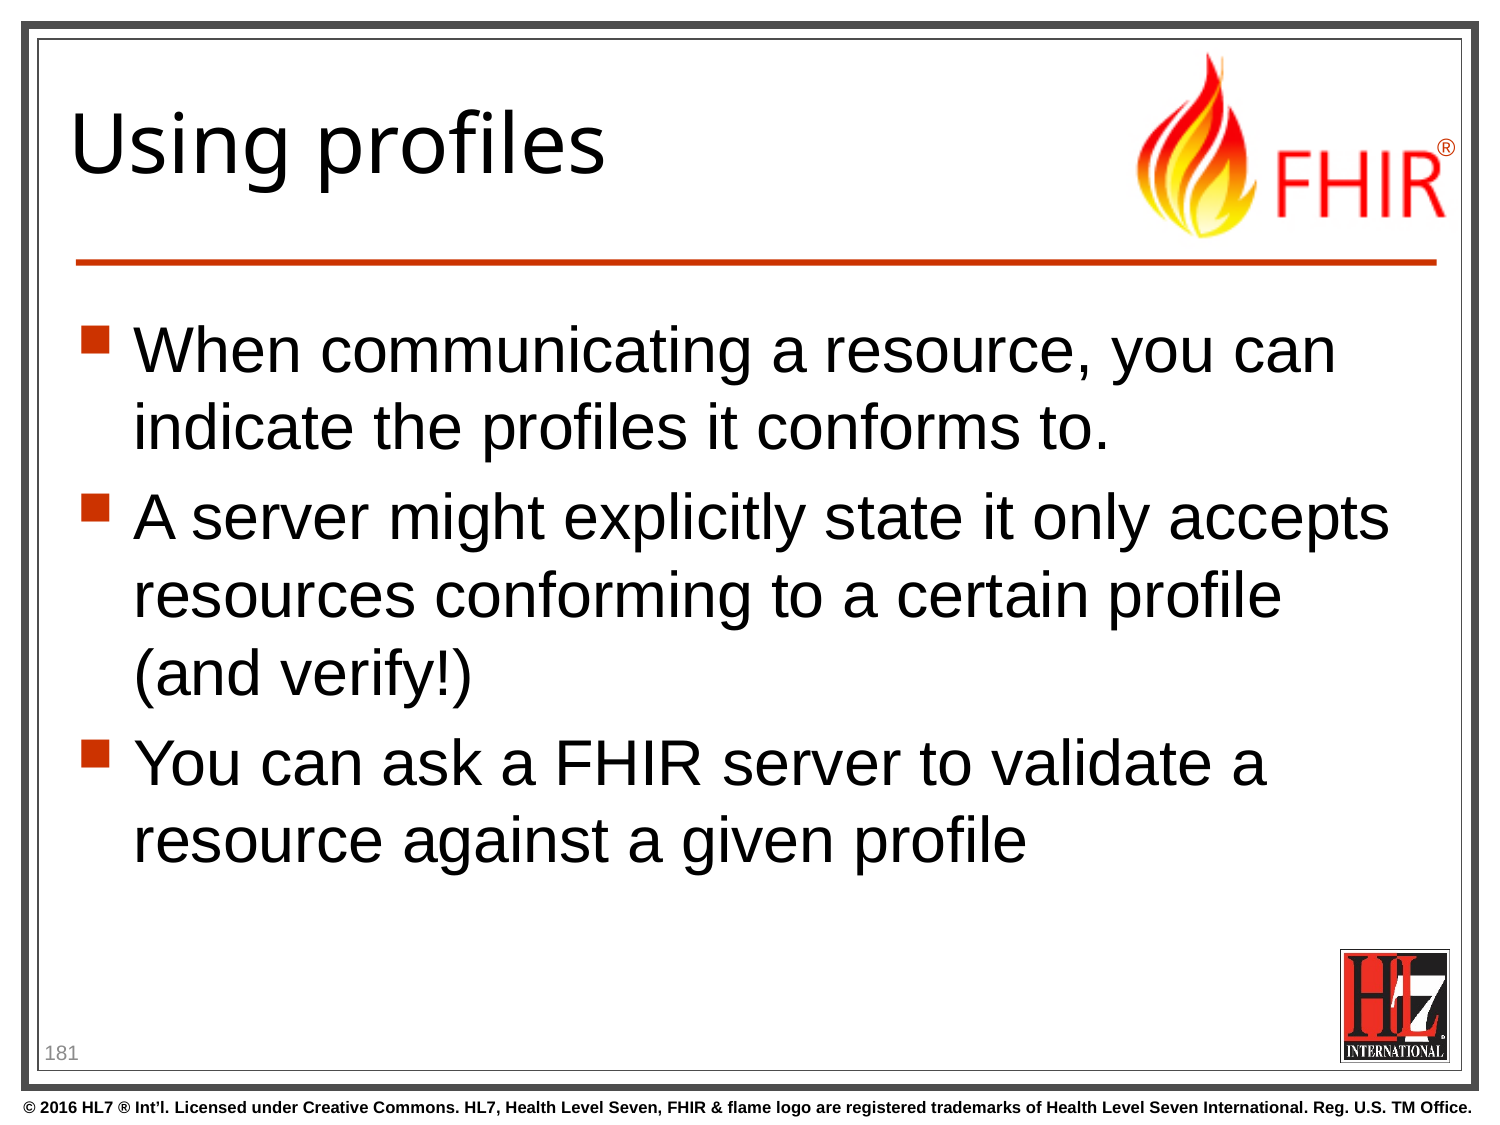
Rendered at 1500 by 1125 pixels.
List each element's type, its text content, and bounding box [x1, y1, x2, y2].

picture [1124, 42, 1458, 249]
picture [1340, 949, 1450, 1063]
title Using profiles [53, 54, 1128, 244]
slide_number 181 [29, 1034, 148, 1071]
list When communicating a resource, you can indicate the profiles it conforms to. A server might explicitly state it only accepts resources conforming to a certain profile (and verify!) You can ask a FHIR server to validate a resource against a given profile [62, 299, 1438, 1059]
